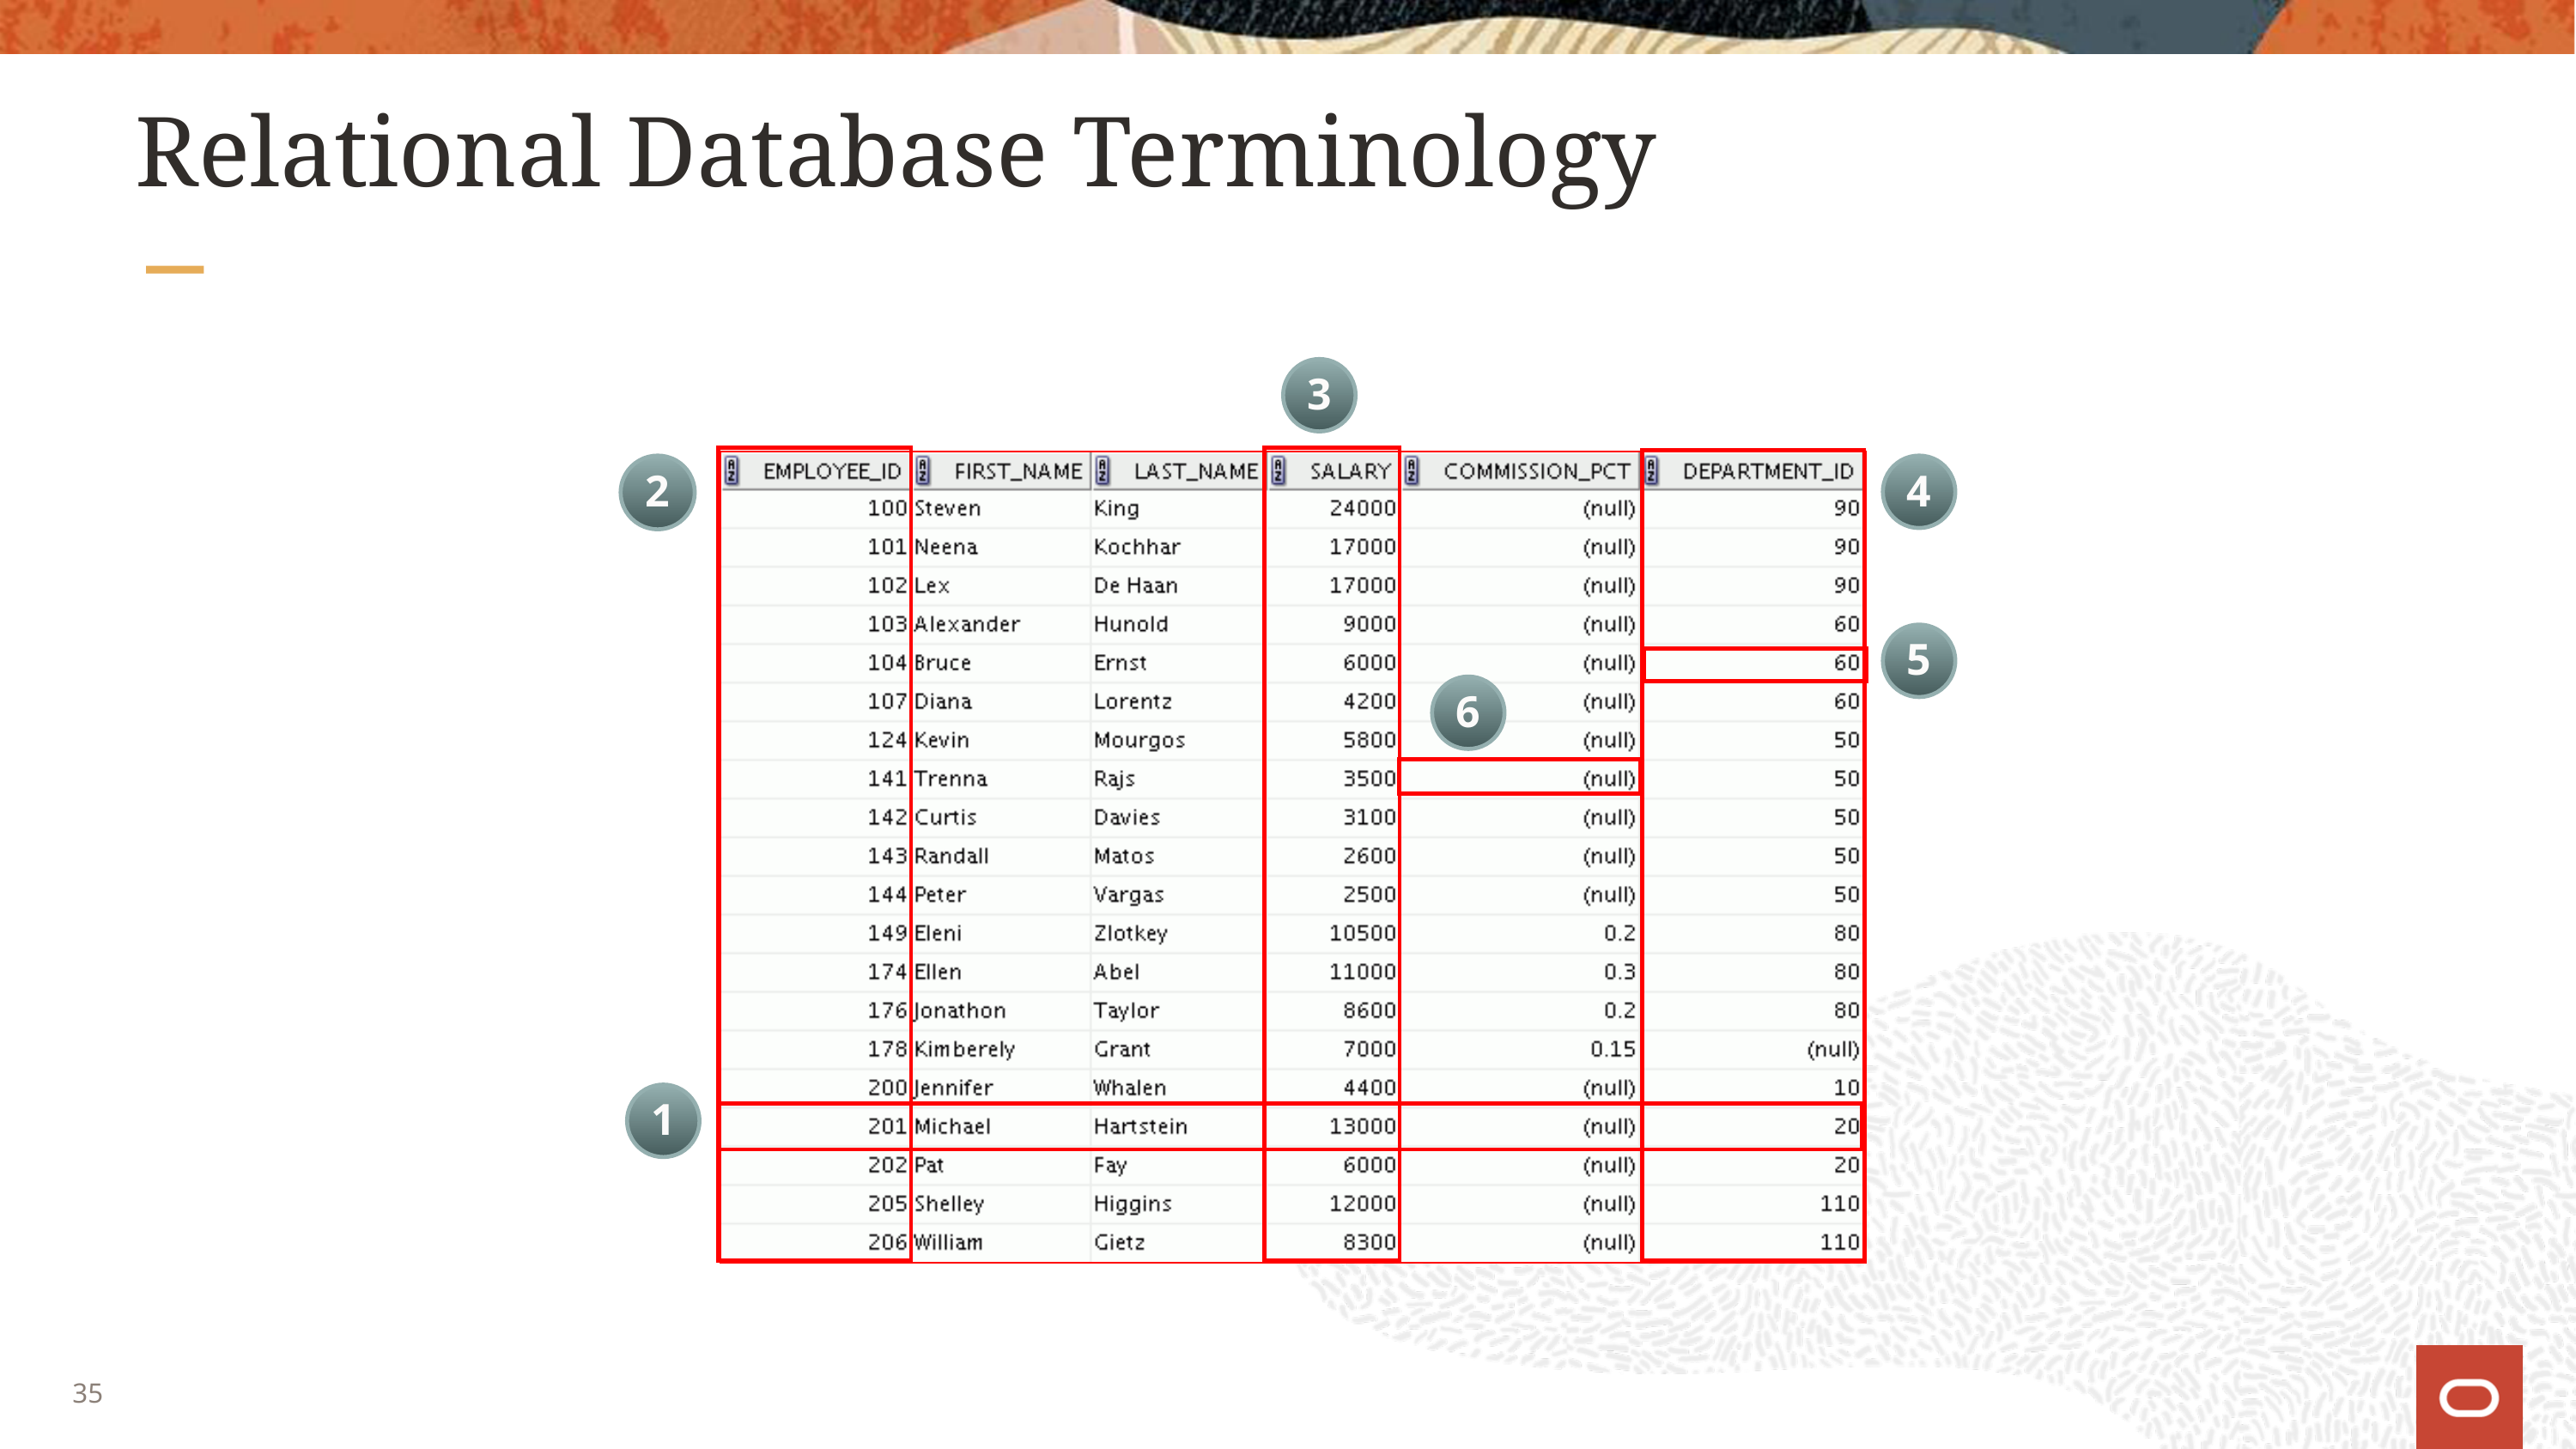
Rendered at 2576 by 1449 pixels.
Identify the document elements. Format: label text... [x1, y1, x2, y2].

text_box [620, 358, 1956, 1262]
title Relational Database Terminology [131, 86, 2445, 252]
picture [0, 0, 2576, 54]
picture [2416, 1345, 2523, 1449]
